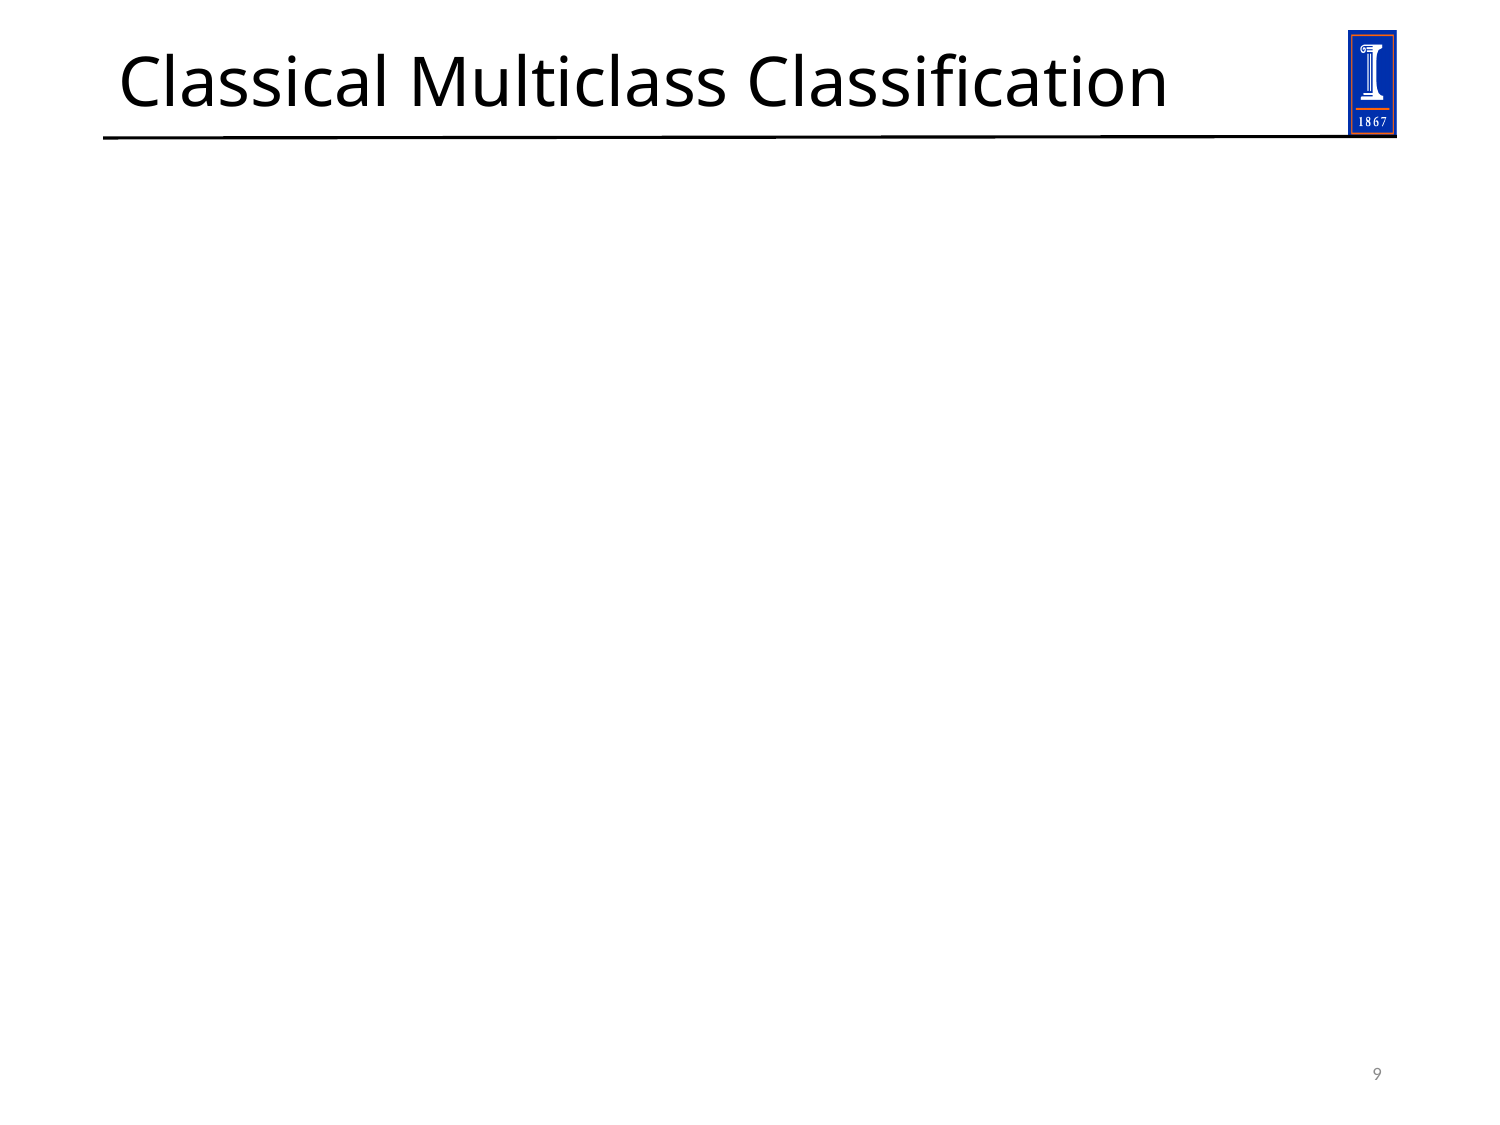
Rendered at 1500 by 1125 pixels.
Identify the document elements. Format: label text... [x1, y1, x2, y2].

slide_number 9 [1059, 1042, 1397, 1103]
title Classical Multiclass Classification [103, 30, 1397, 138]
